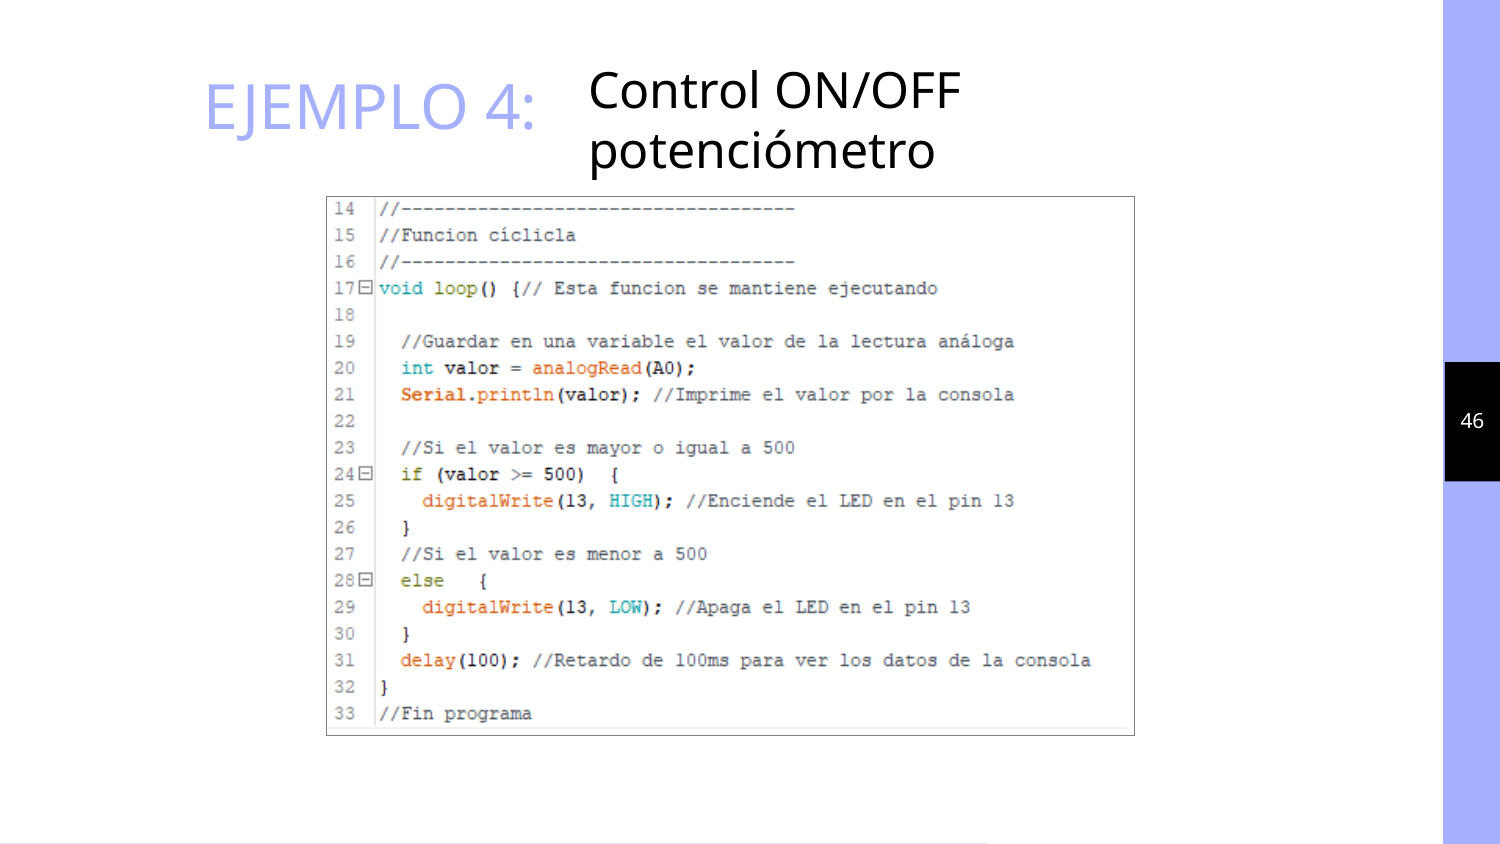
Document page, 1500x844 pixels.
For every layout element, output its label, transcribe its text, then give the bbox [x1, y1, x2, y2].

picture [326, 0, 1443, 844]
slide_number 46 [1448, 362, 1500, 482]
text_box Control ON/OFF potenciómetro [560, 43, 983, 135]
title EJEMPLO 4: [188, 66, 581, 157]
